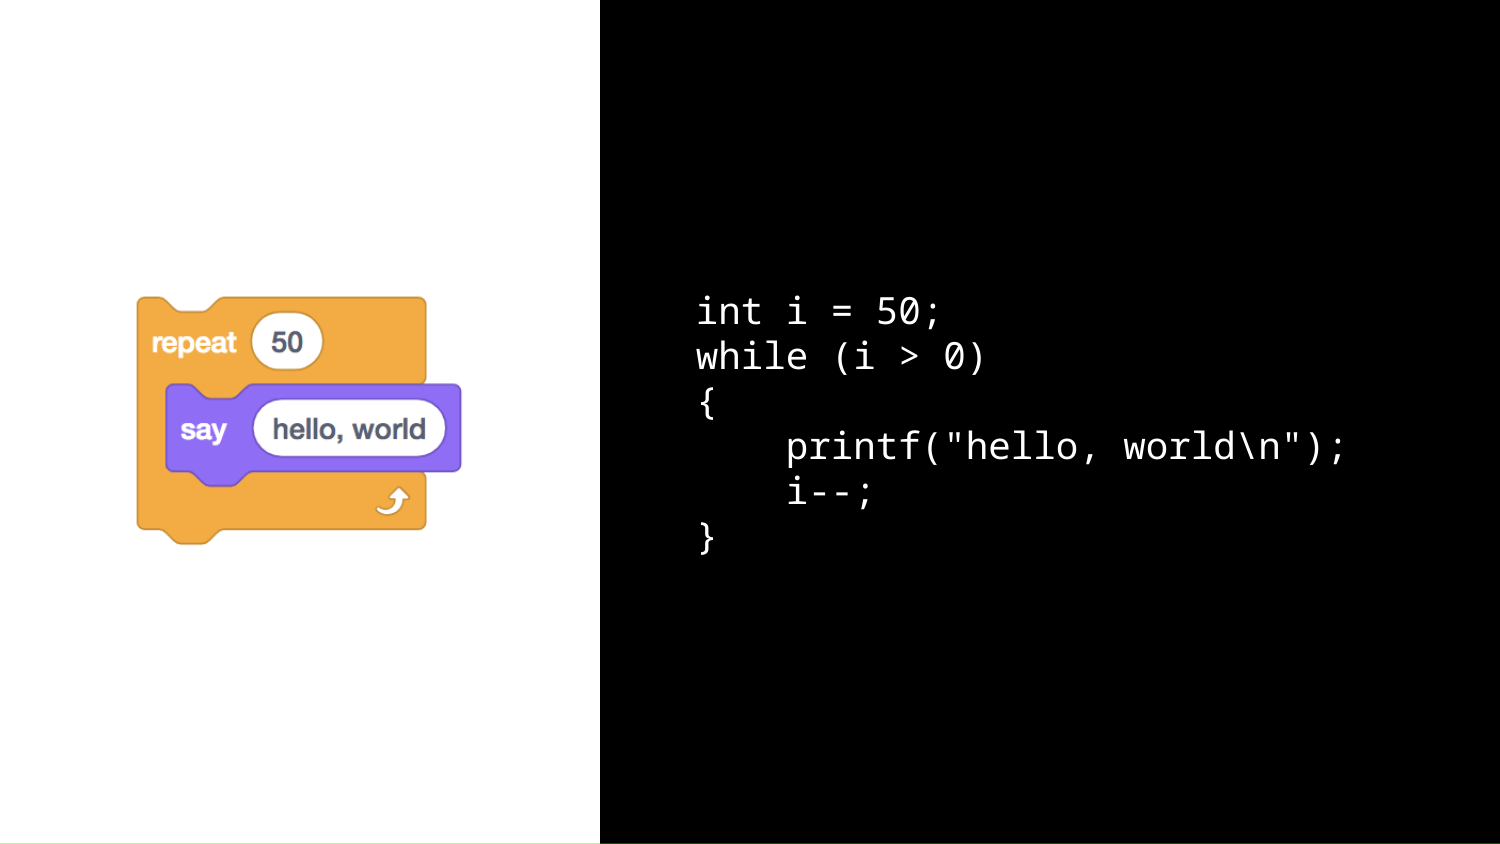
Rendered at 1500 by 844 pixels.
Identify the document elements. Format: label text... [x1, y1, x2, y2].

text_box [600, 0, 1500, 844]
picture [125, 286, 475, 557]
text_box [0, 0, 600, 844]
text_box int i = 50; while (i > 0) { printf("hello, world\n"); i--; } [680, 277, 1420, 567]
